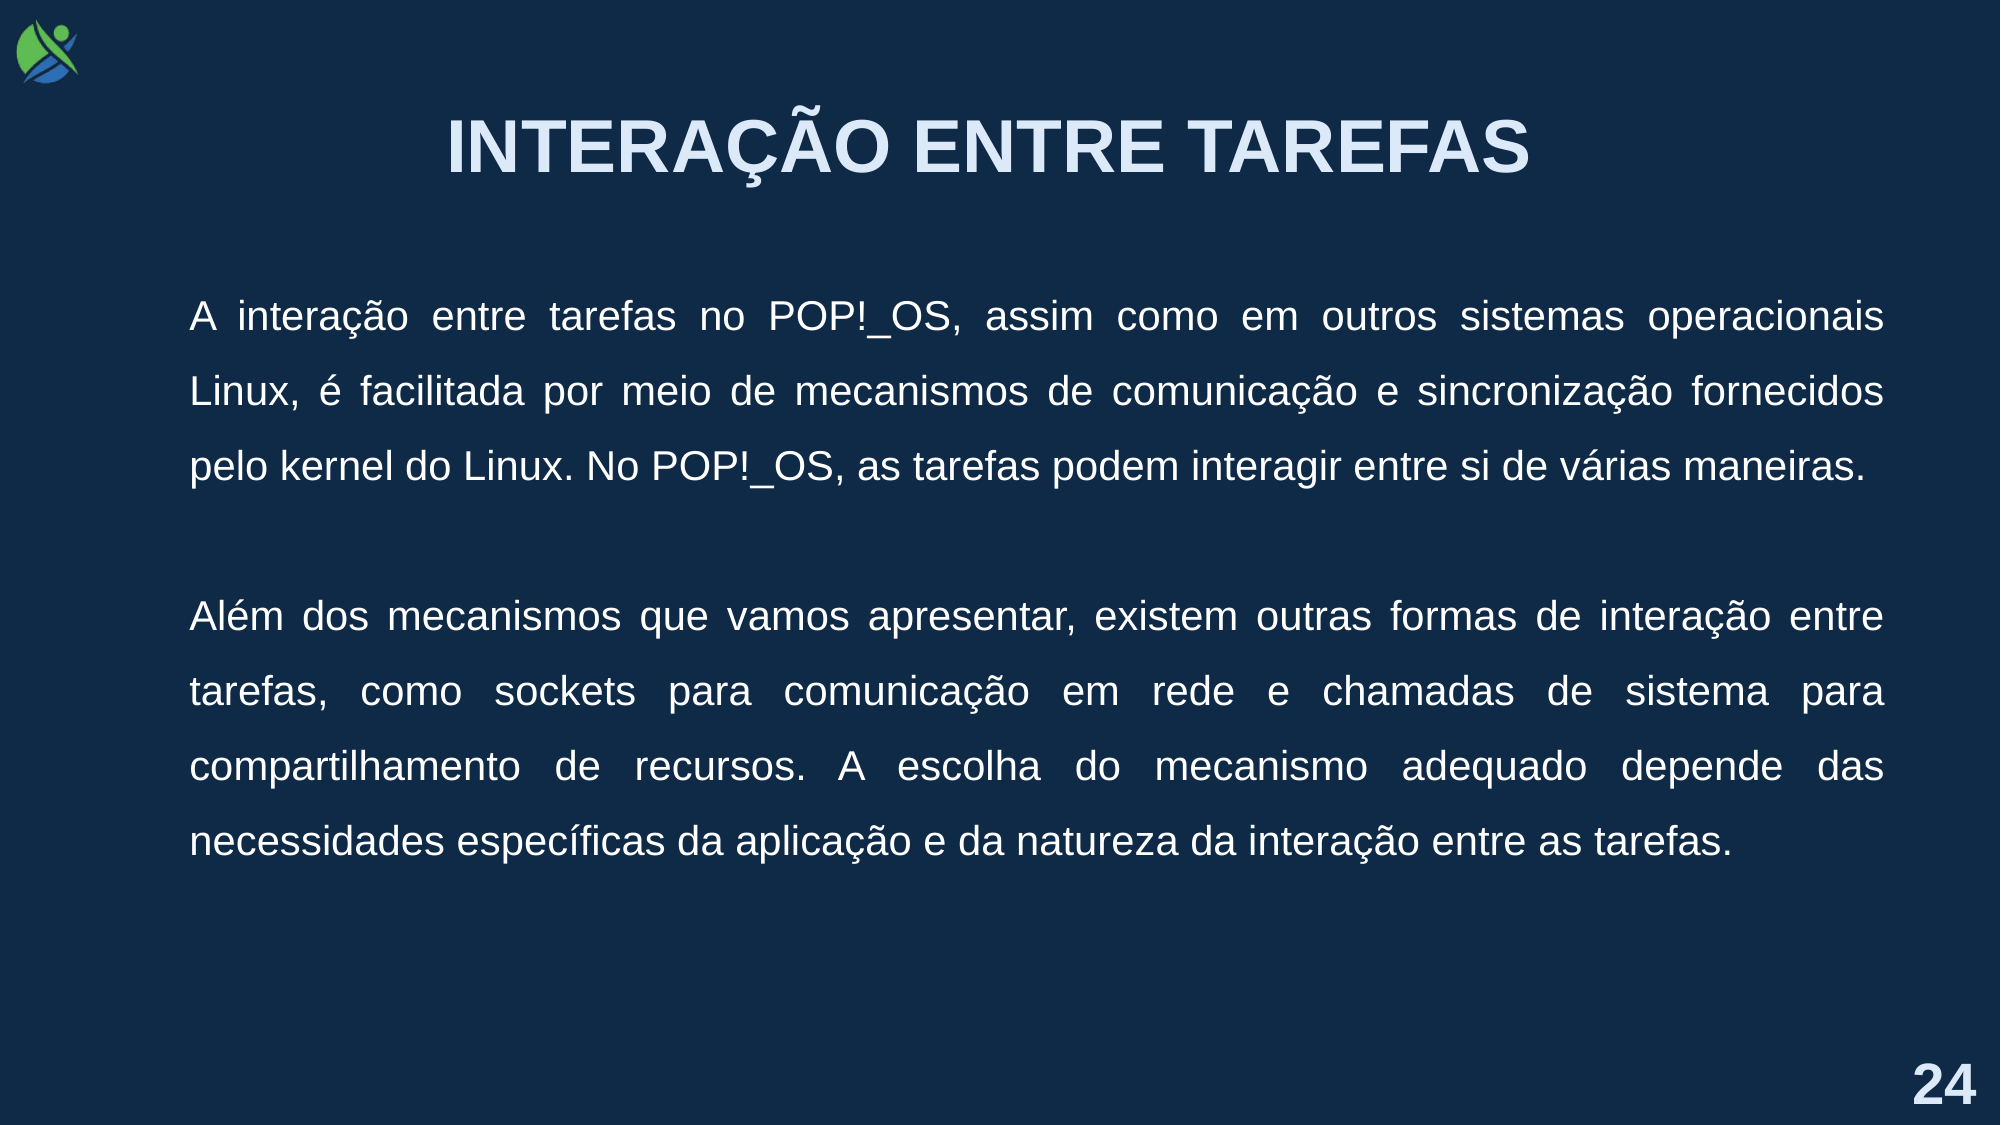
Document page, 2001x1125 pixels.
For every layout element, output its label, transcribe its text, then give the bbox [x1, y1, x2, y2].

text_box 24 [1897, 1039, 2000, 1124]
text_box INTERAÇÃO ENTRE TAREFAS [431, 90, 1569, 196]
picture [0, 0, 205, 91]
text_box A interação entre tarefas no POP!_OS, assim como em outros sistemas operacionais Linux, é facilitada por meio de mecanismos de comunicação e sincronização fornecidos pelo kernel do Linux. No POP!_OS, as tarefas podem interagir entre si de várias maneiras. Além dos mecanismos que vamos apresentar, existem outras formas de interação entre tarefas, como sockets para comunicação em rede e chamadas de sistema para compartilhamento de recursos. A escolha do mecanismo adequado depende das necessidades específicas da aplicação e da natureza da interação entre as tarefas. [99, 256, 1901, 947]
